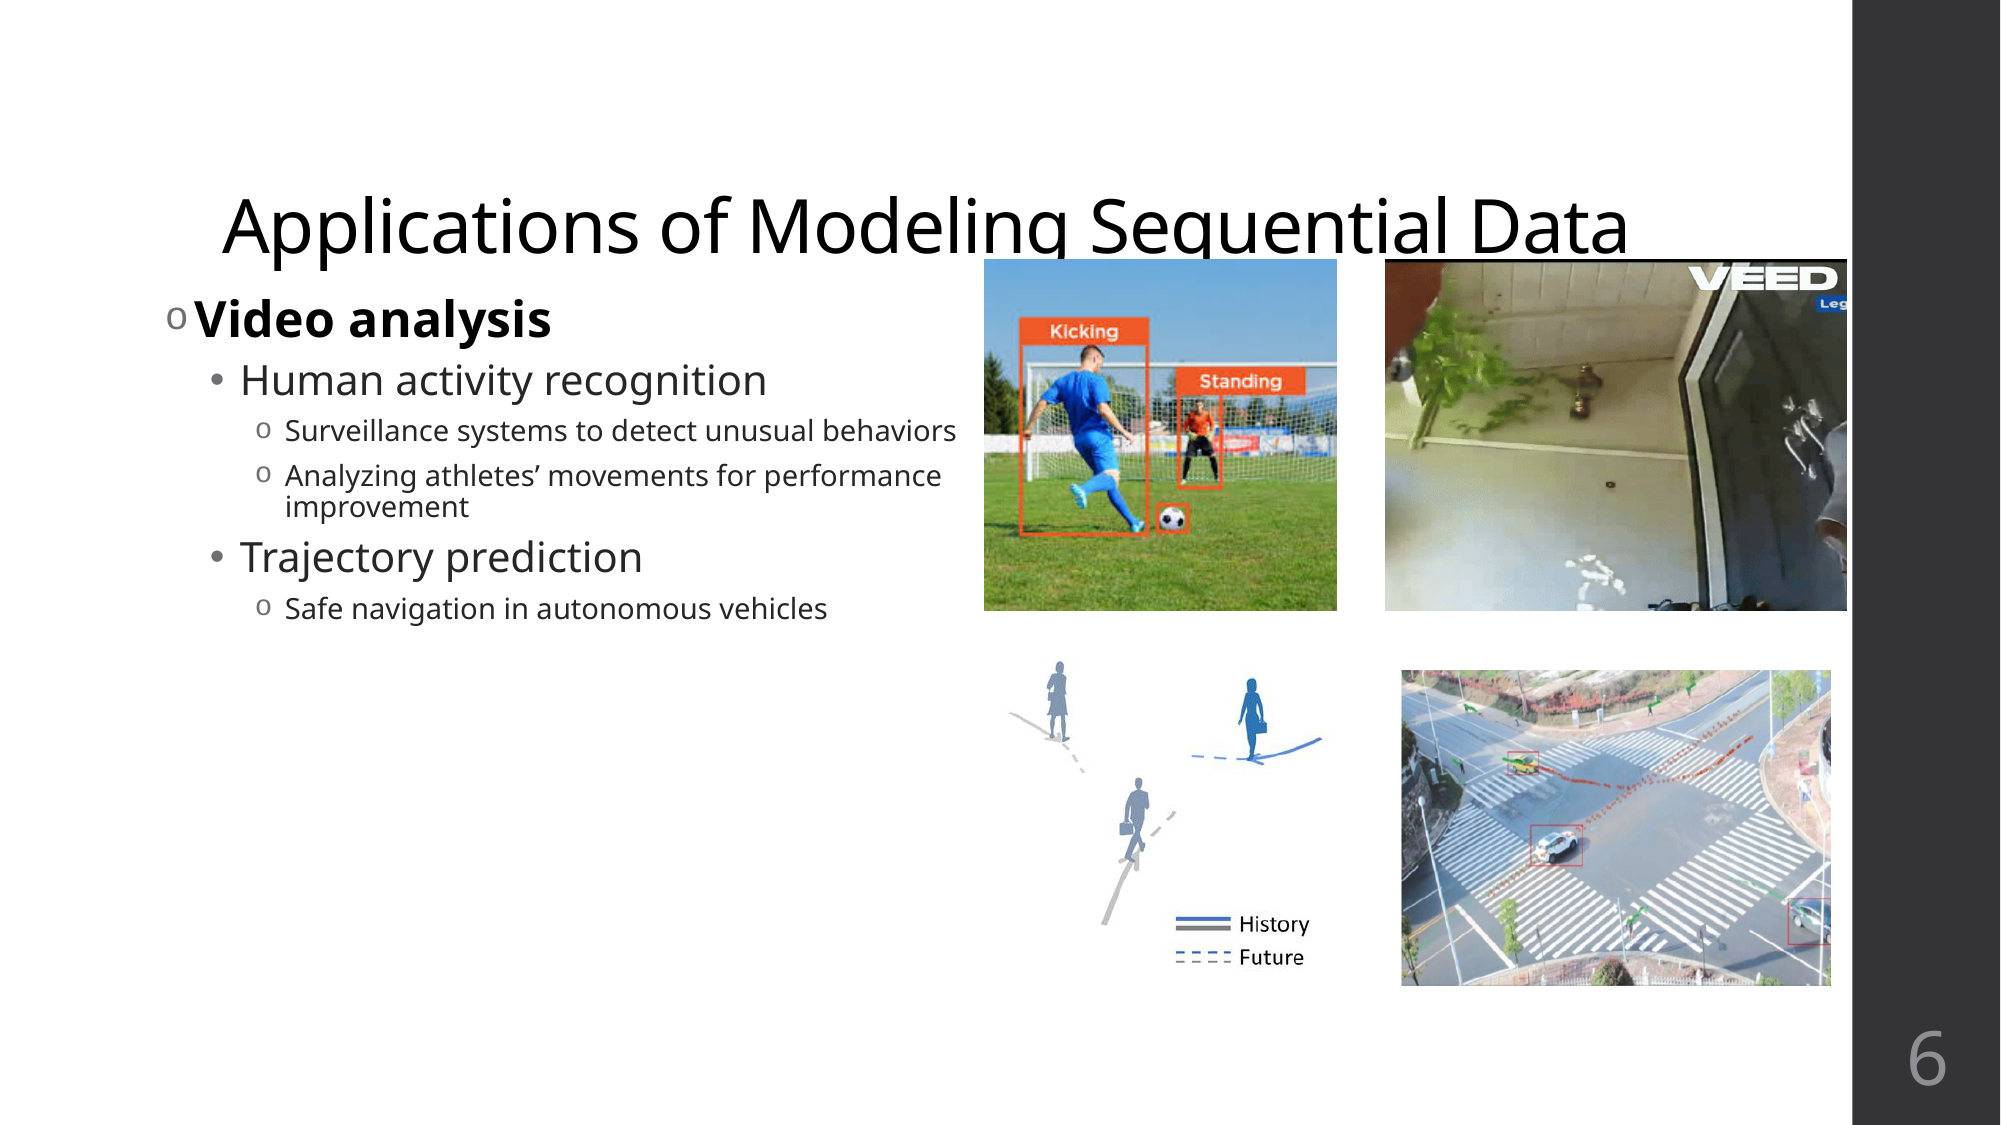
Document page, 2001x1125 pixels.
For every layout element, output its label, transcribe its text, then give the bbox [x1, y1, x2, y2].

picture [982, 651, 1335, 1004]
picture [1385, 651, 1847, 1004]
picture [1385, 258, 1847, 611]
list Video analysis Human activity recognition Surveillance systems to detect unusual behaviors Analyzing athletes’ movements for performance improvement Trajectory prediction Safe navigation in autonomous vehicles [149, 284, 1000, 950]
picture [984, 258, 1337, 611]
slide_number 6 [1852, 1012, 2000, 1110]
title Applications of Modeling Sequential Data [206, 60, 1797, 278]
